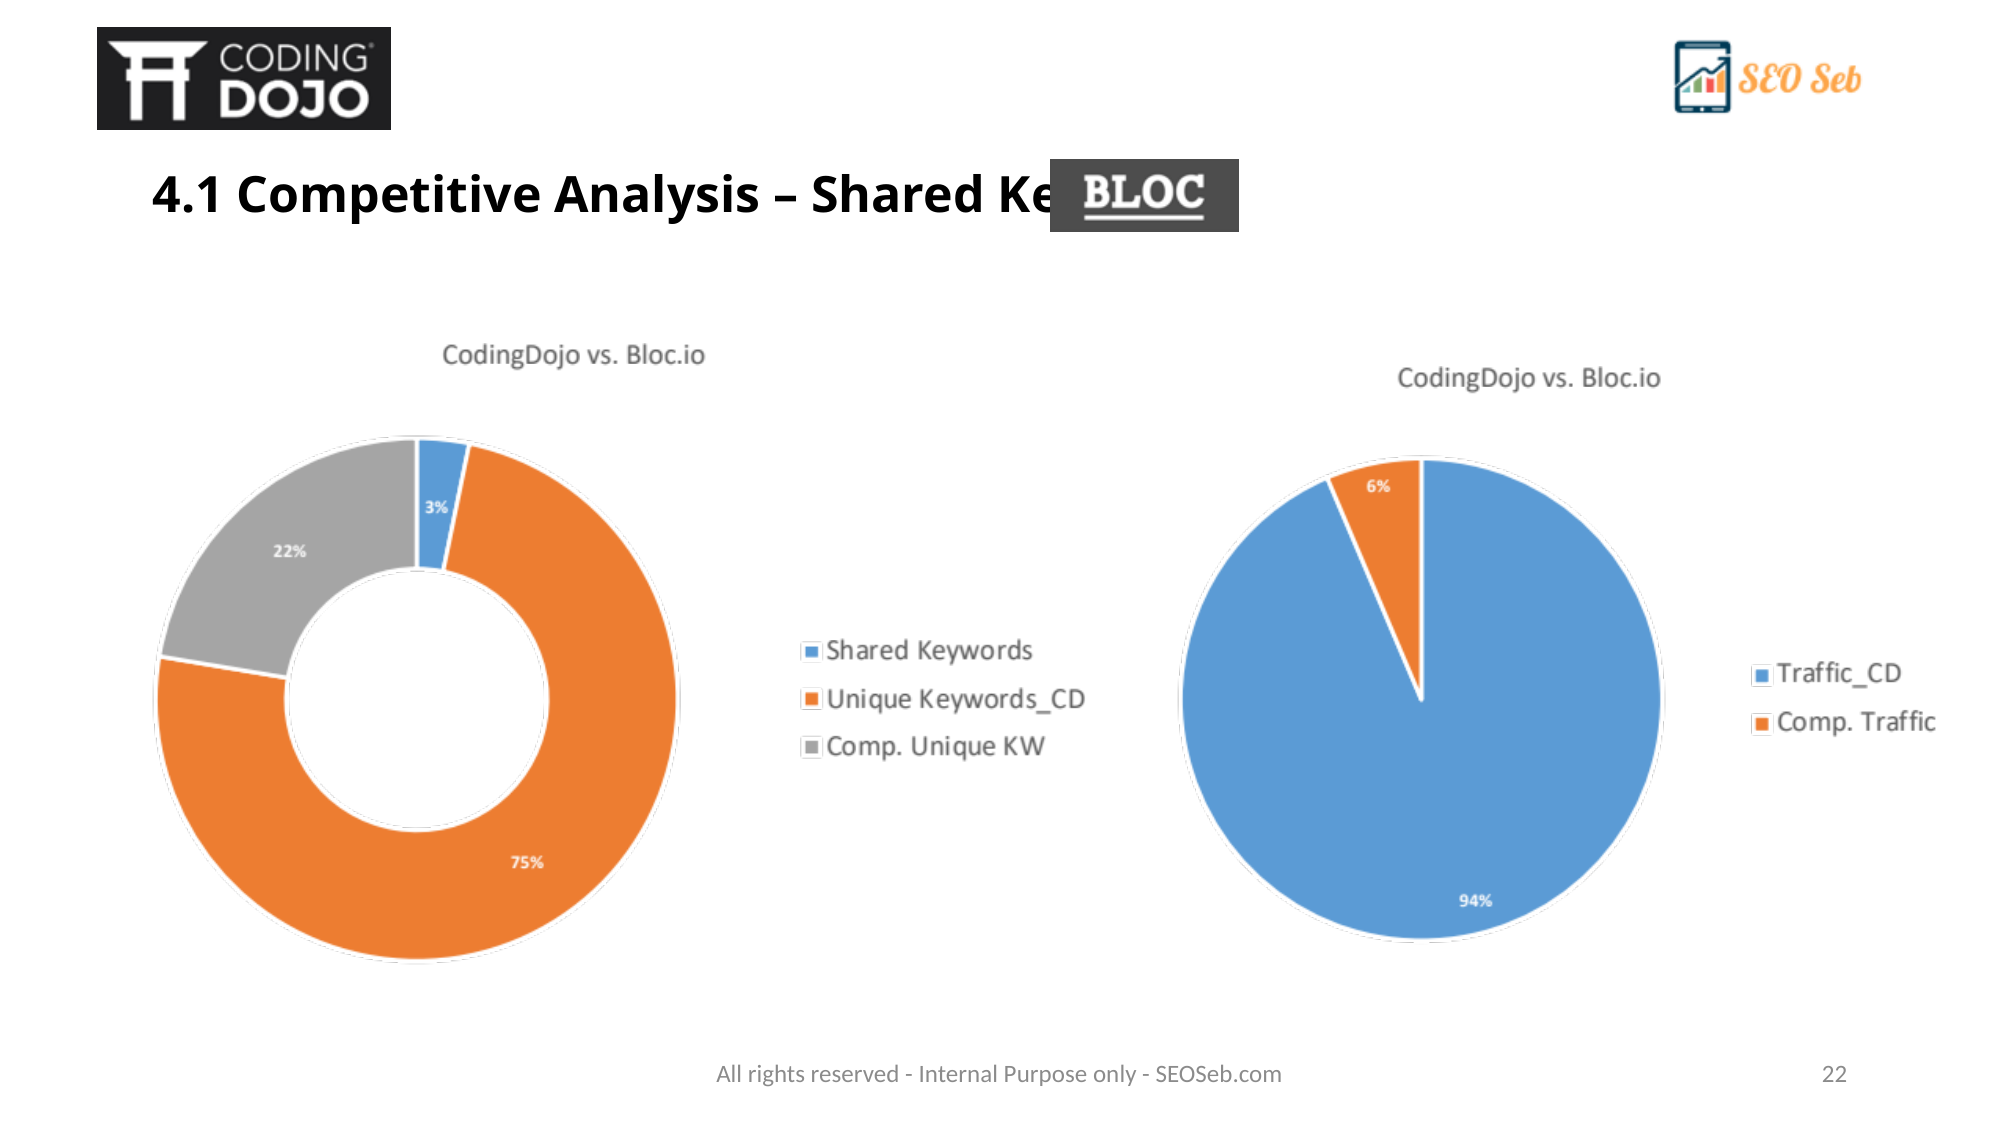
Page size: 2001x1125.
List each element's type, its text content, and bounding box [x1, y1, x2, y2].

picture [97, 27, 391, 130]
picture [1049, 159, 1239, 232]
title 4.1 Competitive Analysis – Shared Keywords [137, 151, 1863, 240]
footer All rights reserved - Internal Purpose only - SEOSeb.com [662, 1042, 1338, 1103]
picture [1657, 27, 1881, 130]
slide_number 22 [1412, 1042, 1863, 1103]
picture [42, 320, 1956, 1021]
